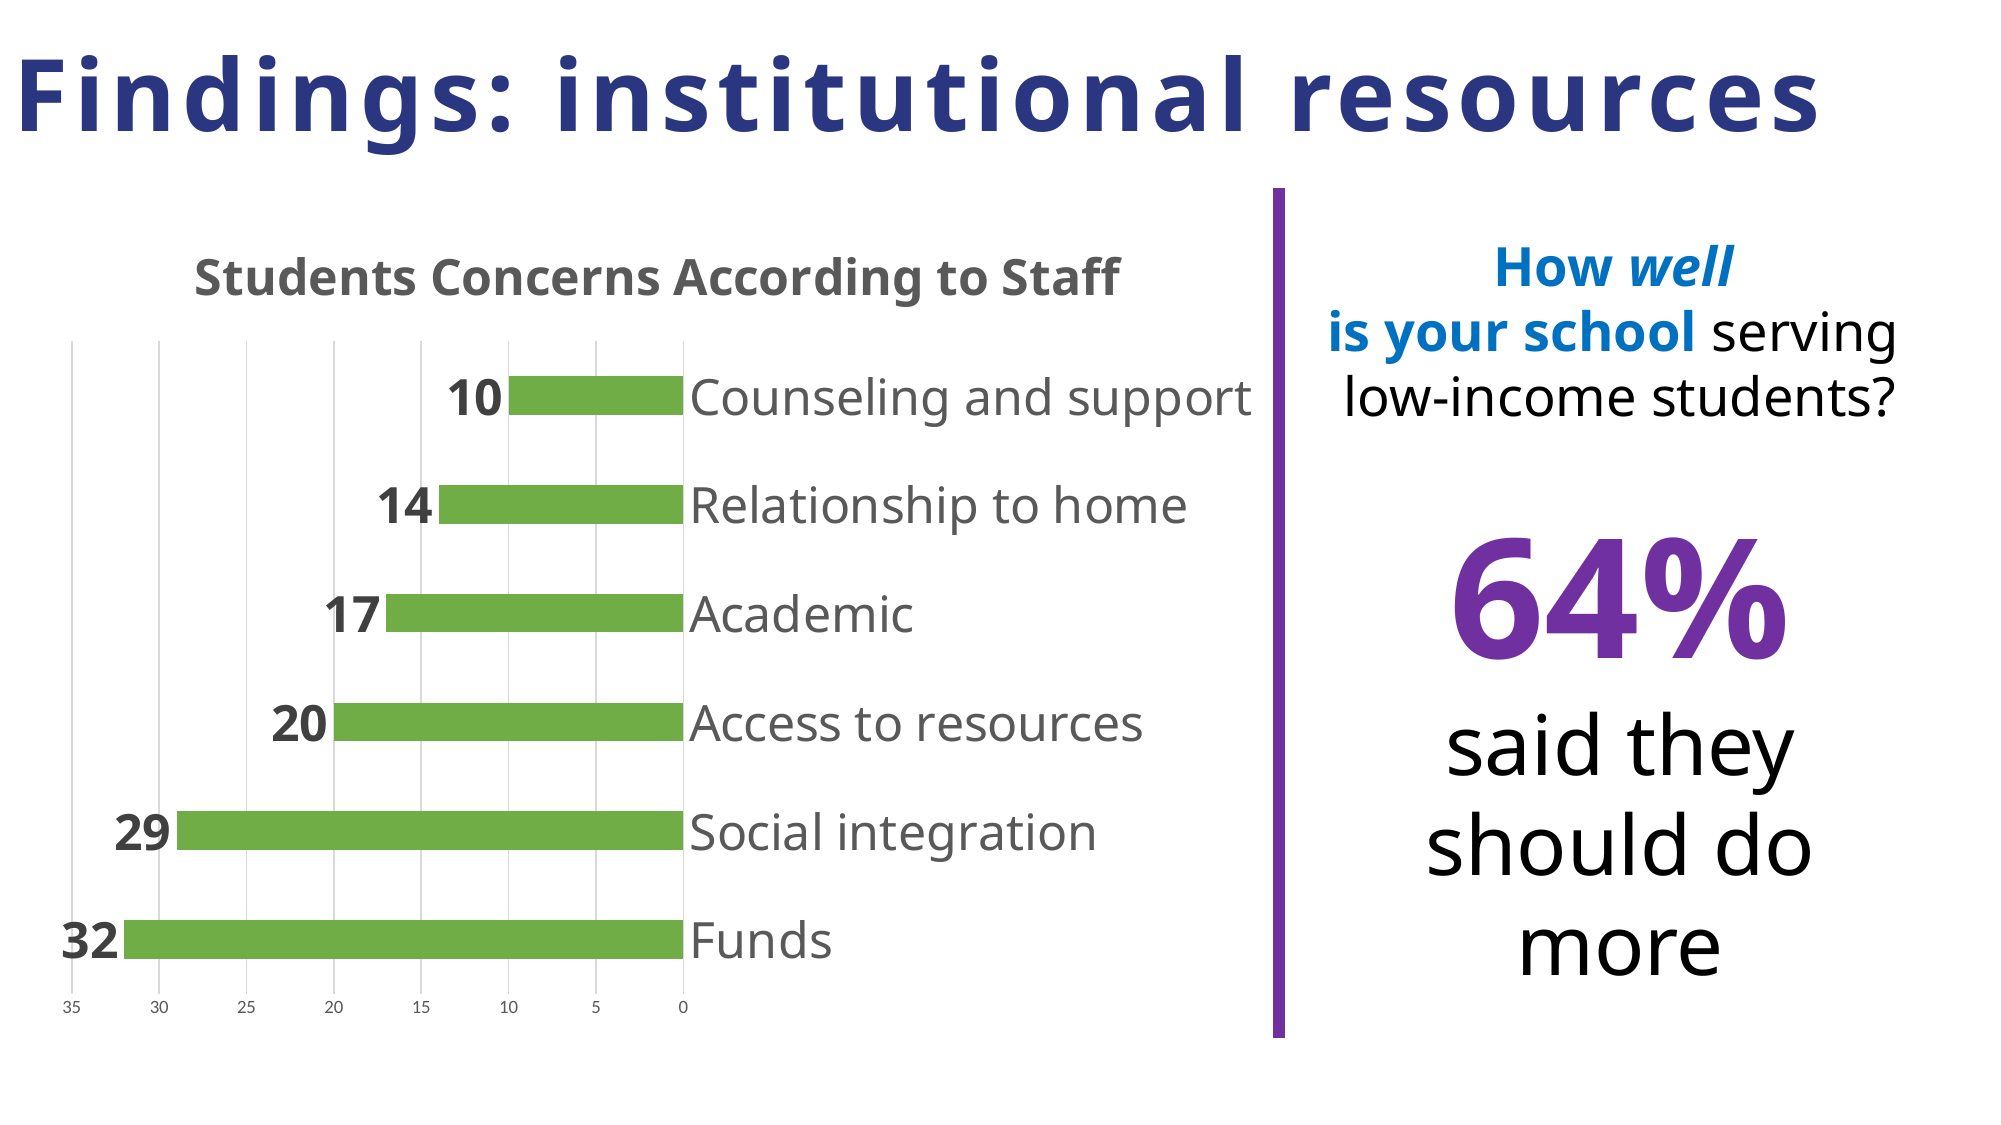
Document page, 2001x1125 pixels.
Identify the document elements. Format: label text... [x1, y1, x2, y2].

text_box How well is your school serving low-income students? 64% said they should do more [1306, 224, 1934, 1065]
text_box Findings: institutional resources [0, 24, 1839, 159]
chart [37, 202, 1278, 1036]
